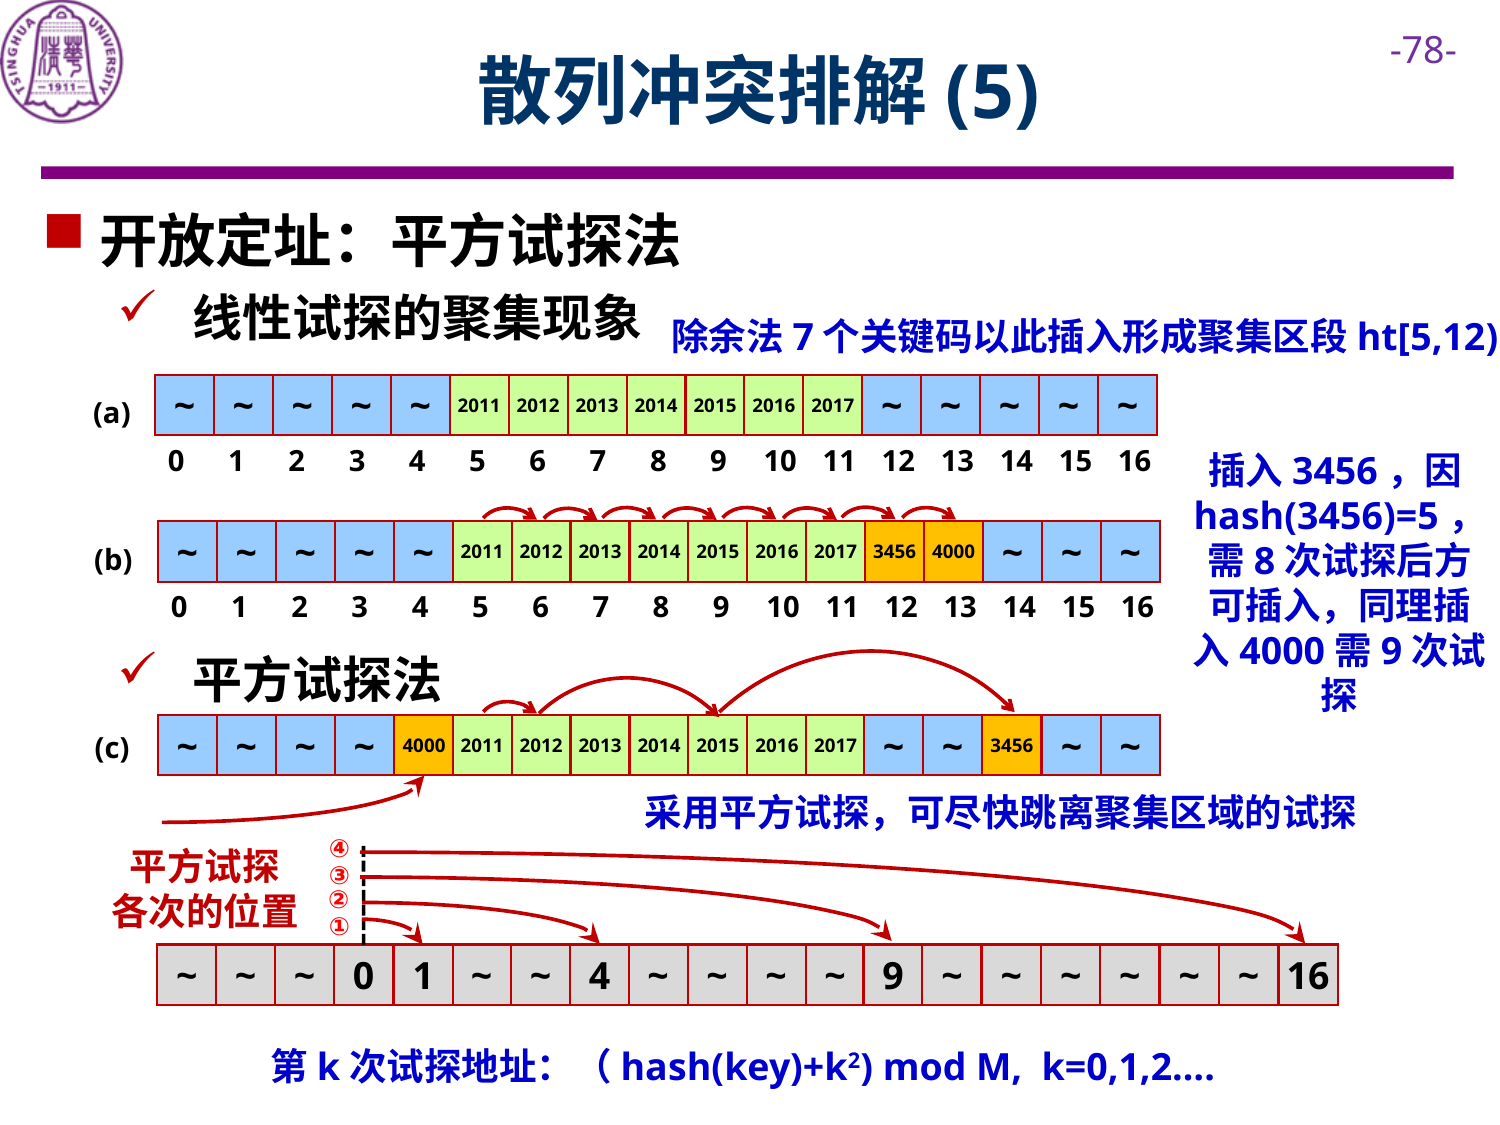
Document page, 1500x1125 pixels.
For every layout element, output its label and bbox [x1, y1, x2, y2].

text_box [79, 722, 145, 772]
text_box [0, 196, 1500, 1095]
picture [0, 0, 124, 124]
title [135, 13, 1383, 165]
